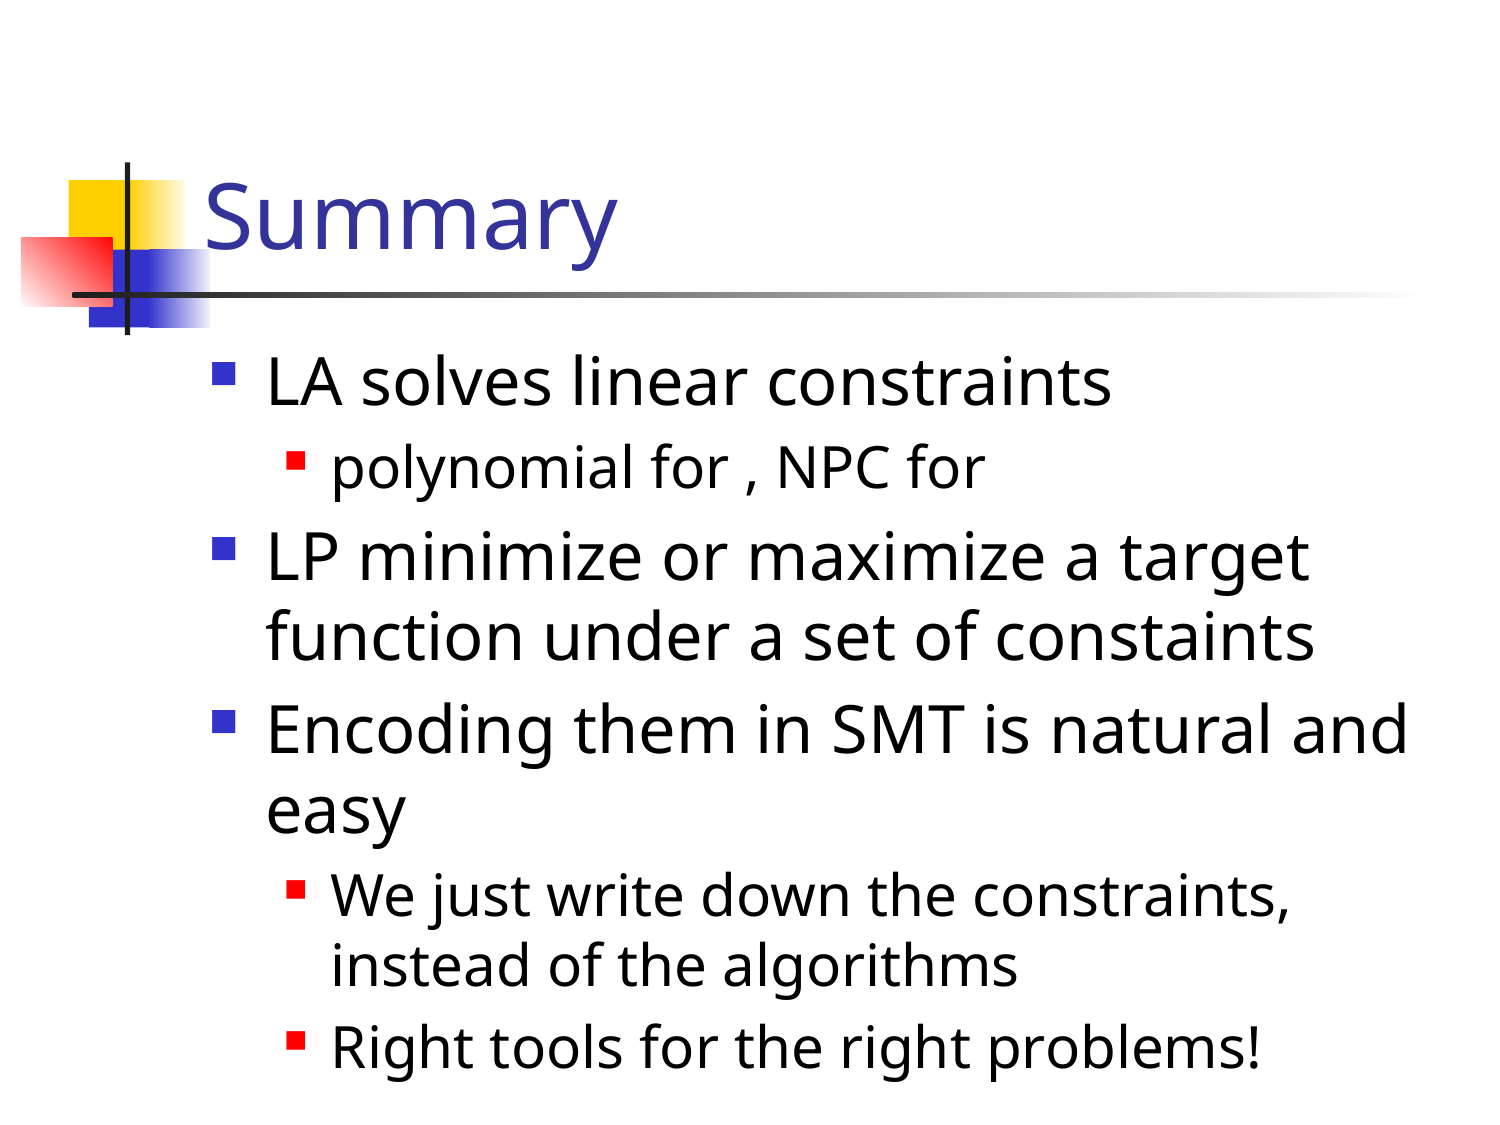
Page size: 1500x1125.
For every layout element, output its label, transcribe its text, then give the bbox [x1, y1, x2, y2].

title Summary [188, 35, 1468, 275]
